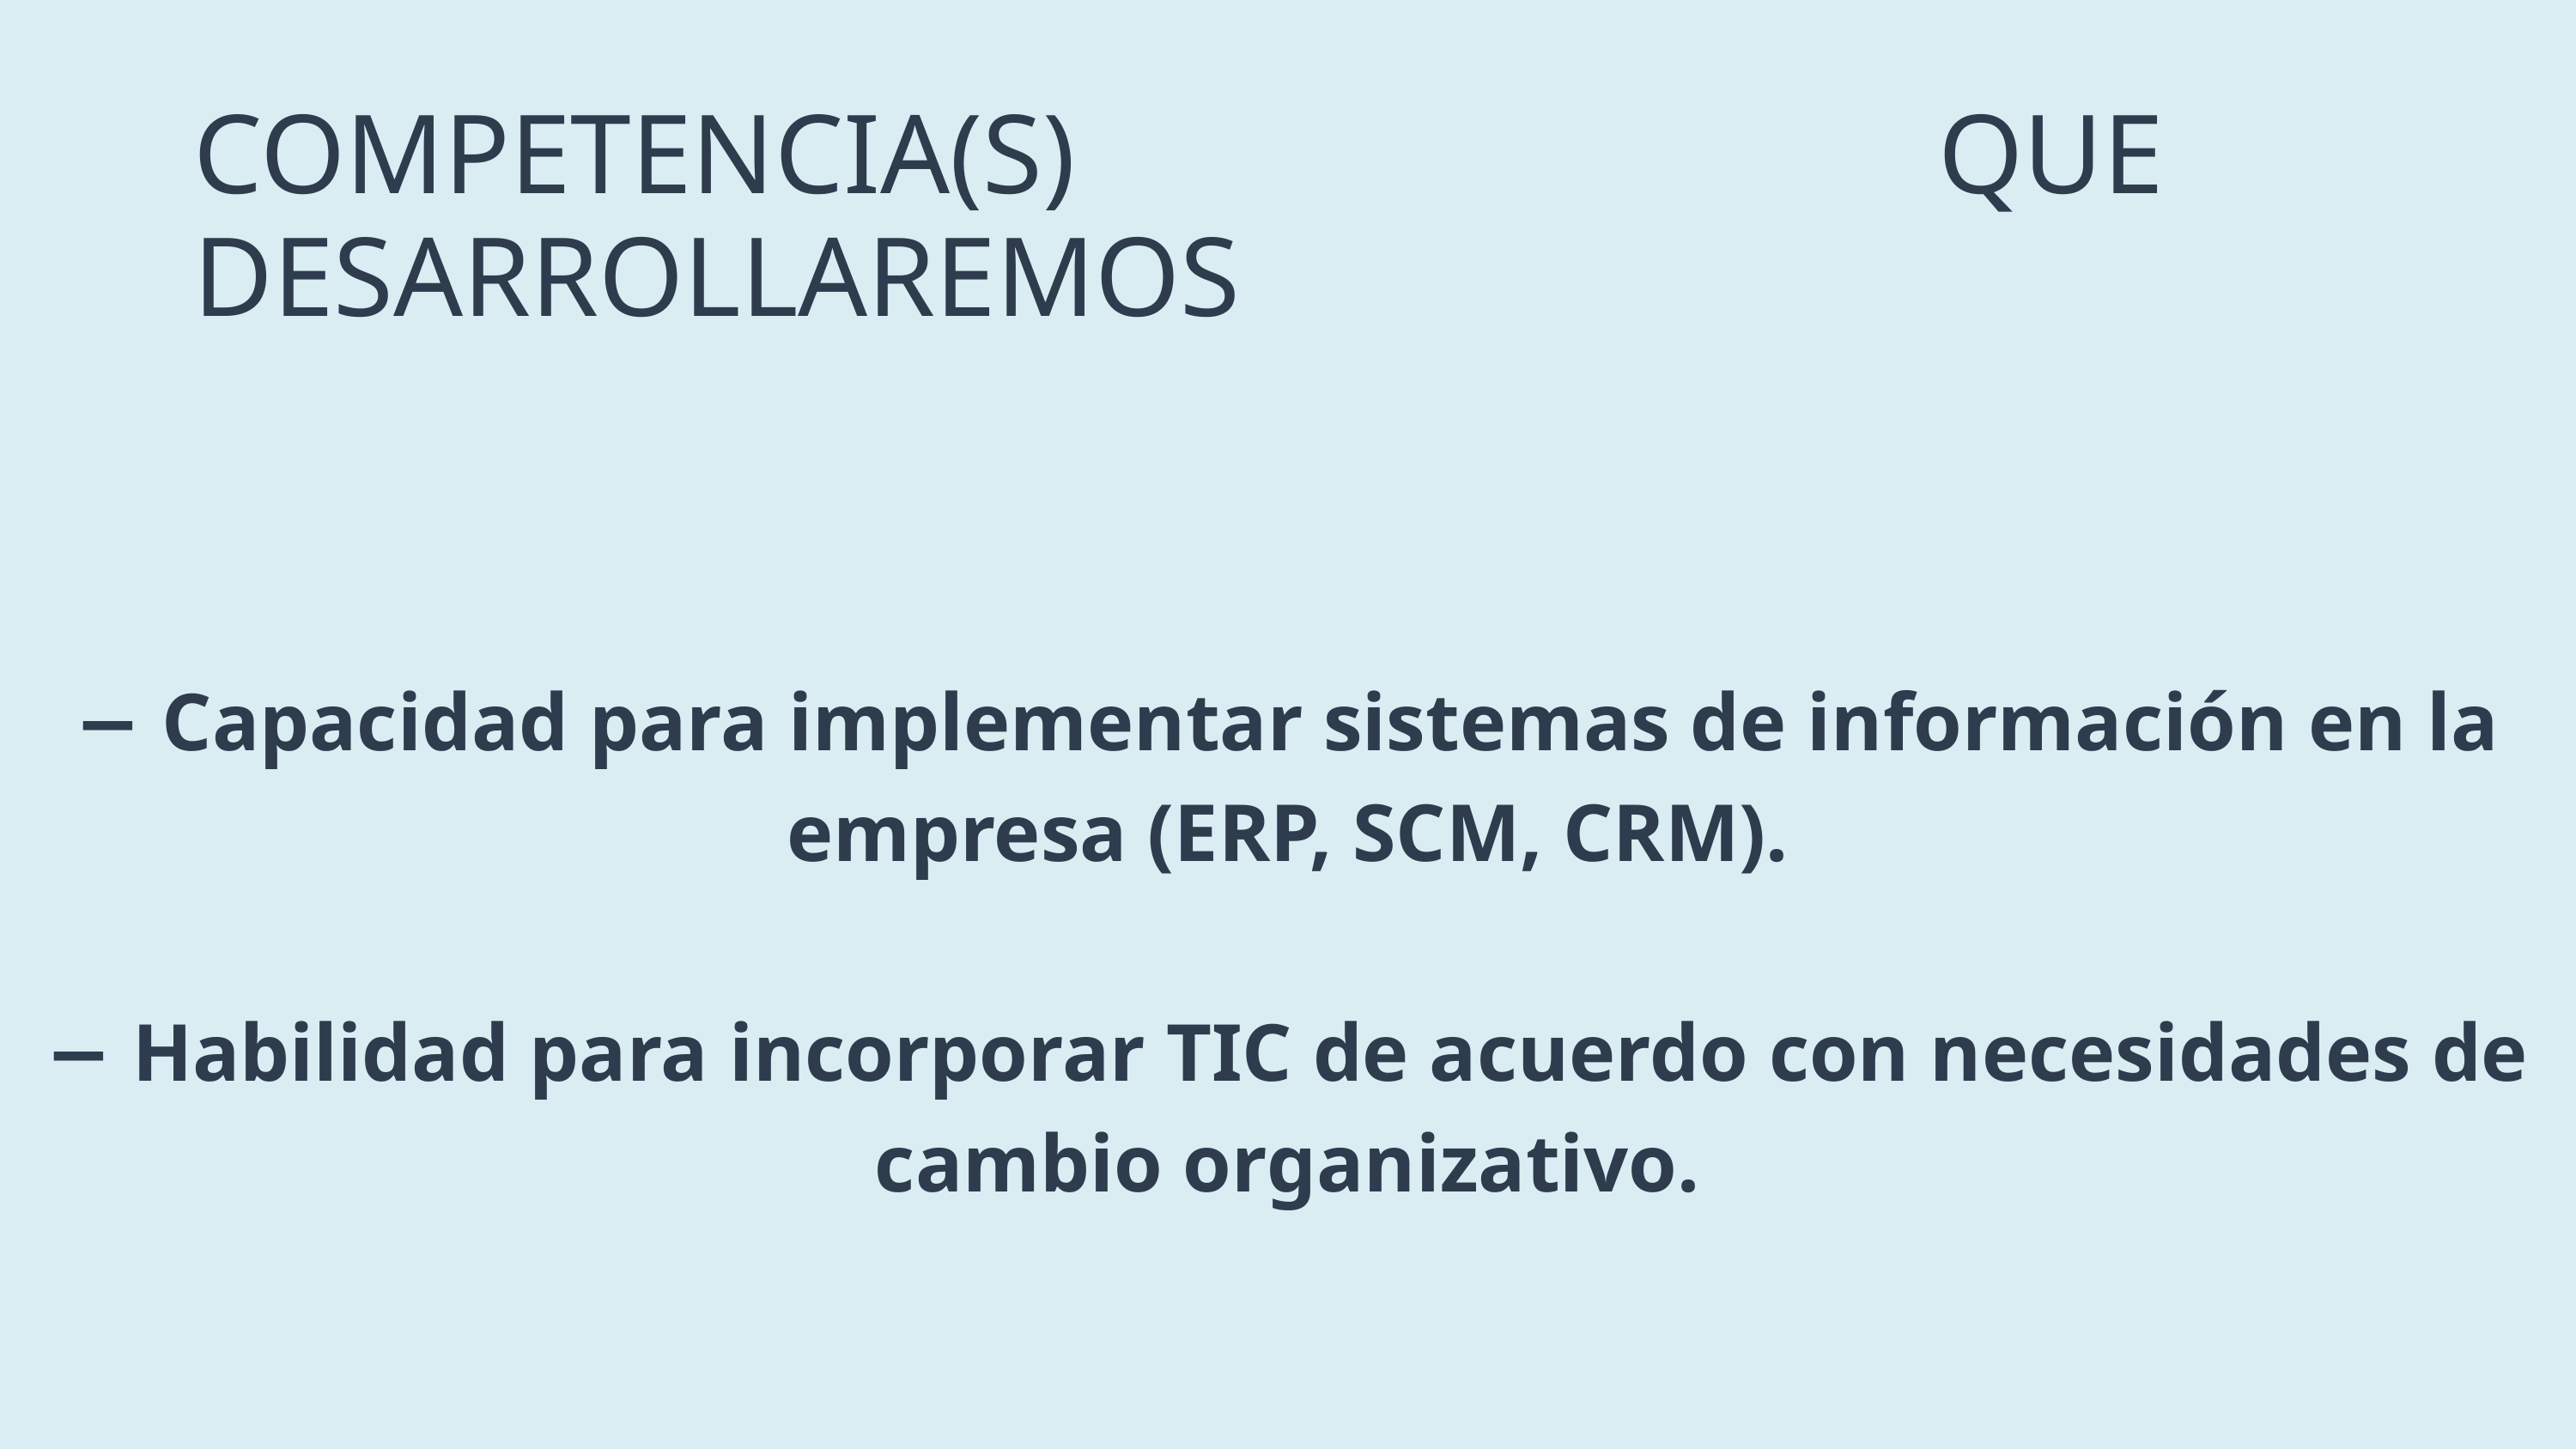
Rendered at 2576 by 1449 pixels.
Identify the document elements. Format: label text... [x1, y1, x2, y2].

text_box − Capacidad para implementar sistemas de información en la empresa (ERP, SCM, CRM). − Habilidad para incorporar TIC de acuerdo con necesidades de cambio organizativo. [0, 656, 2576, 1208]
text_box COMPETENCIA(S) QUE DESARROLLAREMOS [193, 92, 2165, 339]
